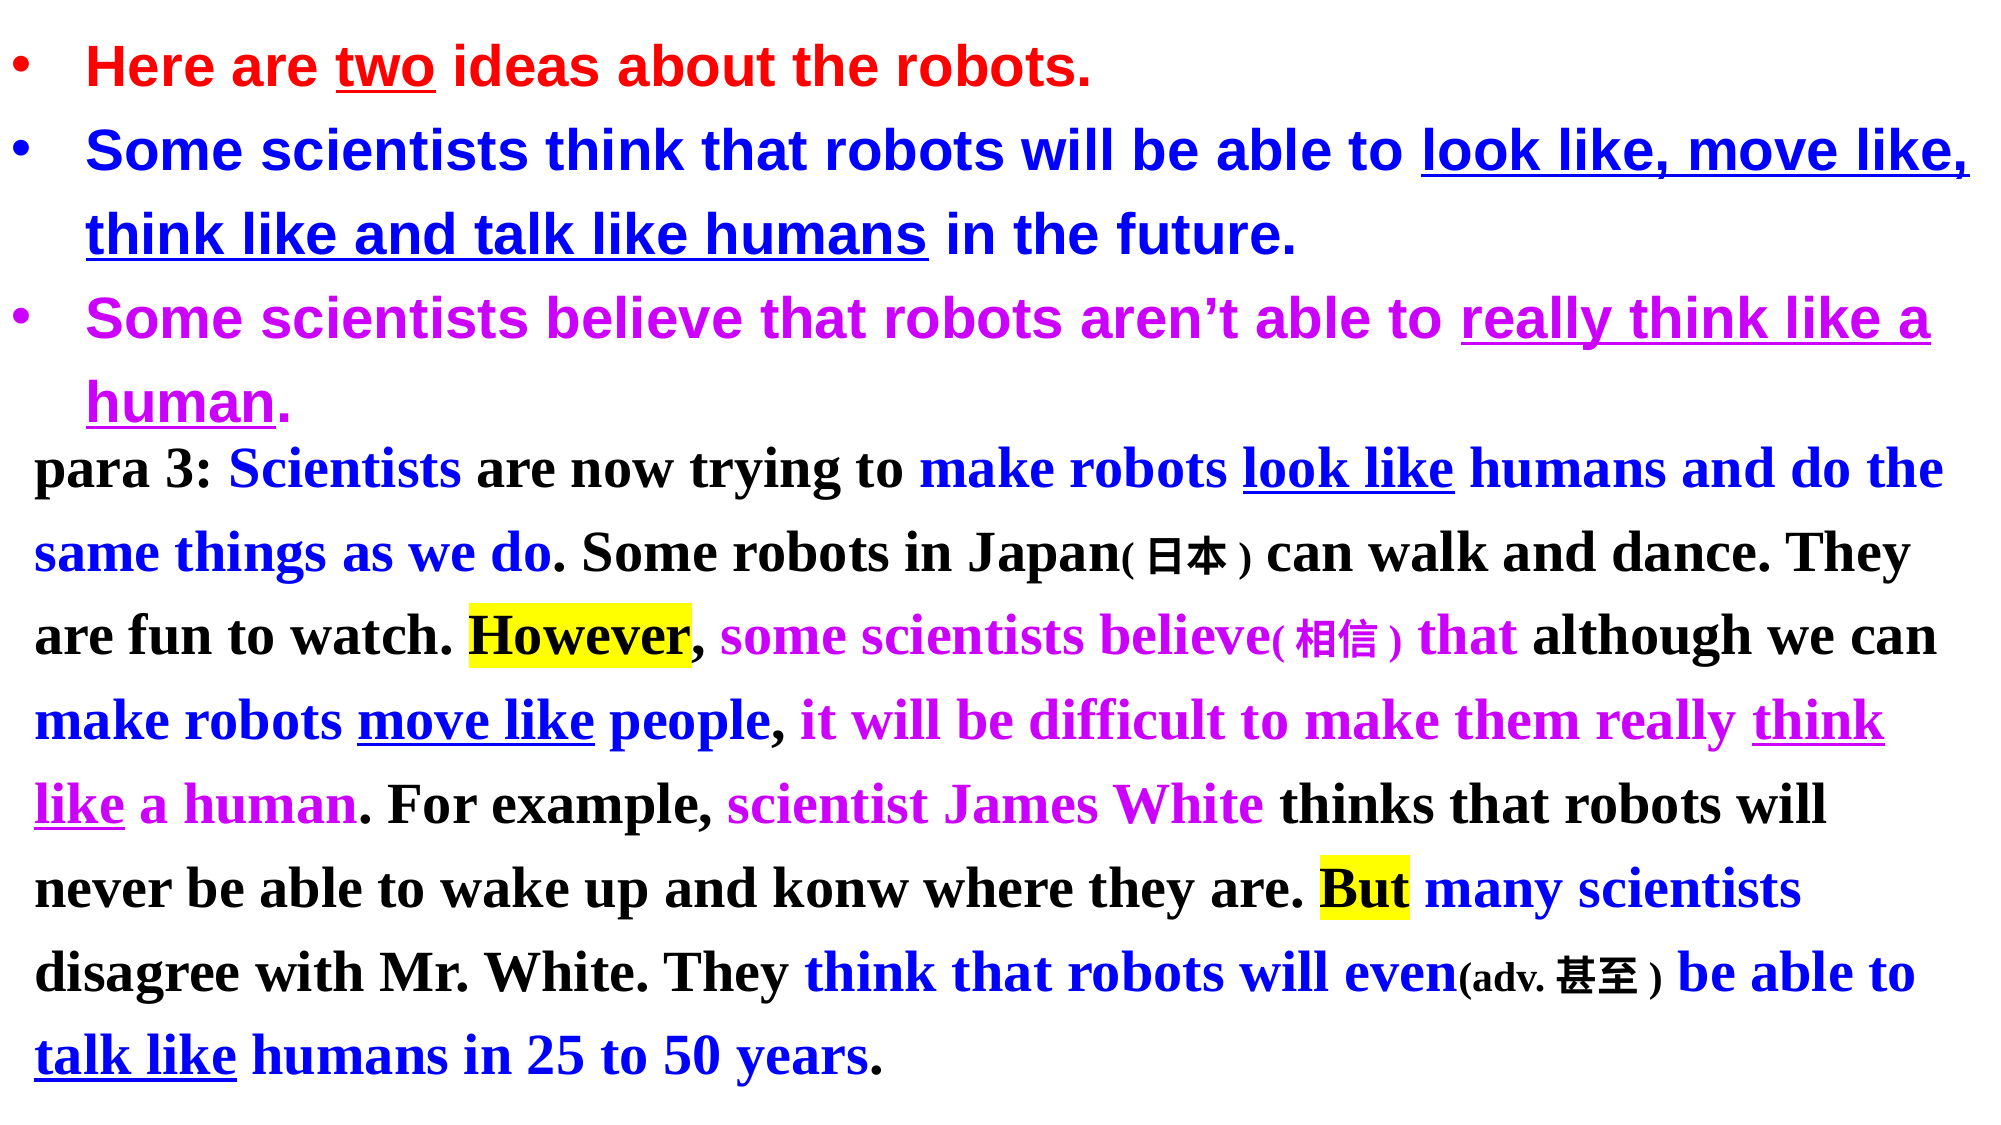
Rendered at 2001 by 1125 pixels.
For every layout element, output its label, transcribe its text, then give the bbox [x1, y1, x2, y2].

text_box para 3: Scientists are now trying to make robots look like humans and do the same things as we do. Some robots in Japan(日本) can walk and dance. They are fun to watch. However, some scientists believe(相信) that although we can make robots move like people, it will be difficult to make them really think like a human. For example, scientist James White thinks that robots will never be able to wake up and konw where they are. But many scientists disagree with Mr. White. They think that robots will even(adv.甚至) be able to talk like humans in 25 to 50 years. [19, 442, 1989, 1094]
text_box Here are two ideas about the robots. Some scientists think that robots will be able to look like, move like, think like and talk like humans in the future. Some scientists believe that robots aren’t able to really think like a human. [0, 7, 2000, 442]
